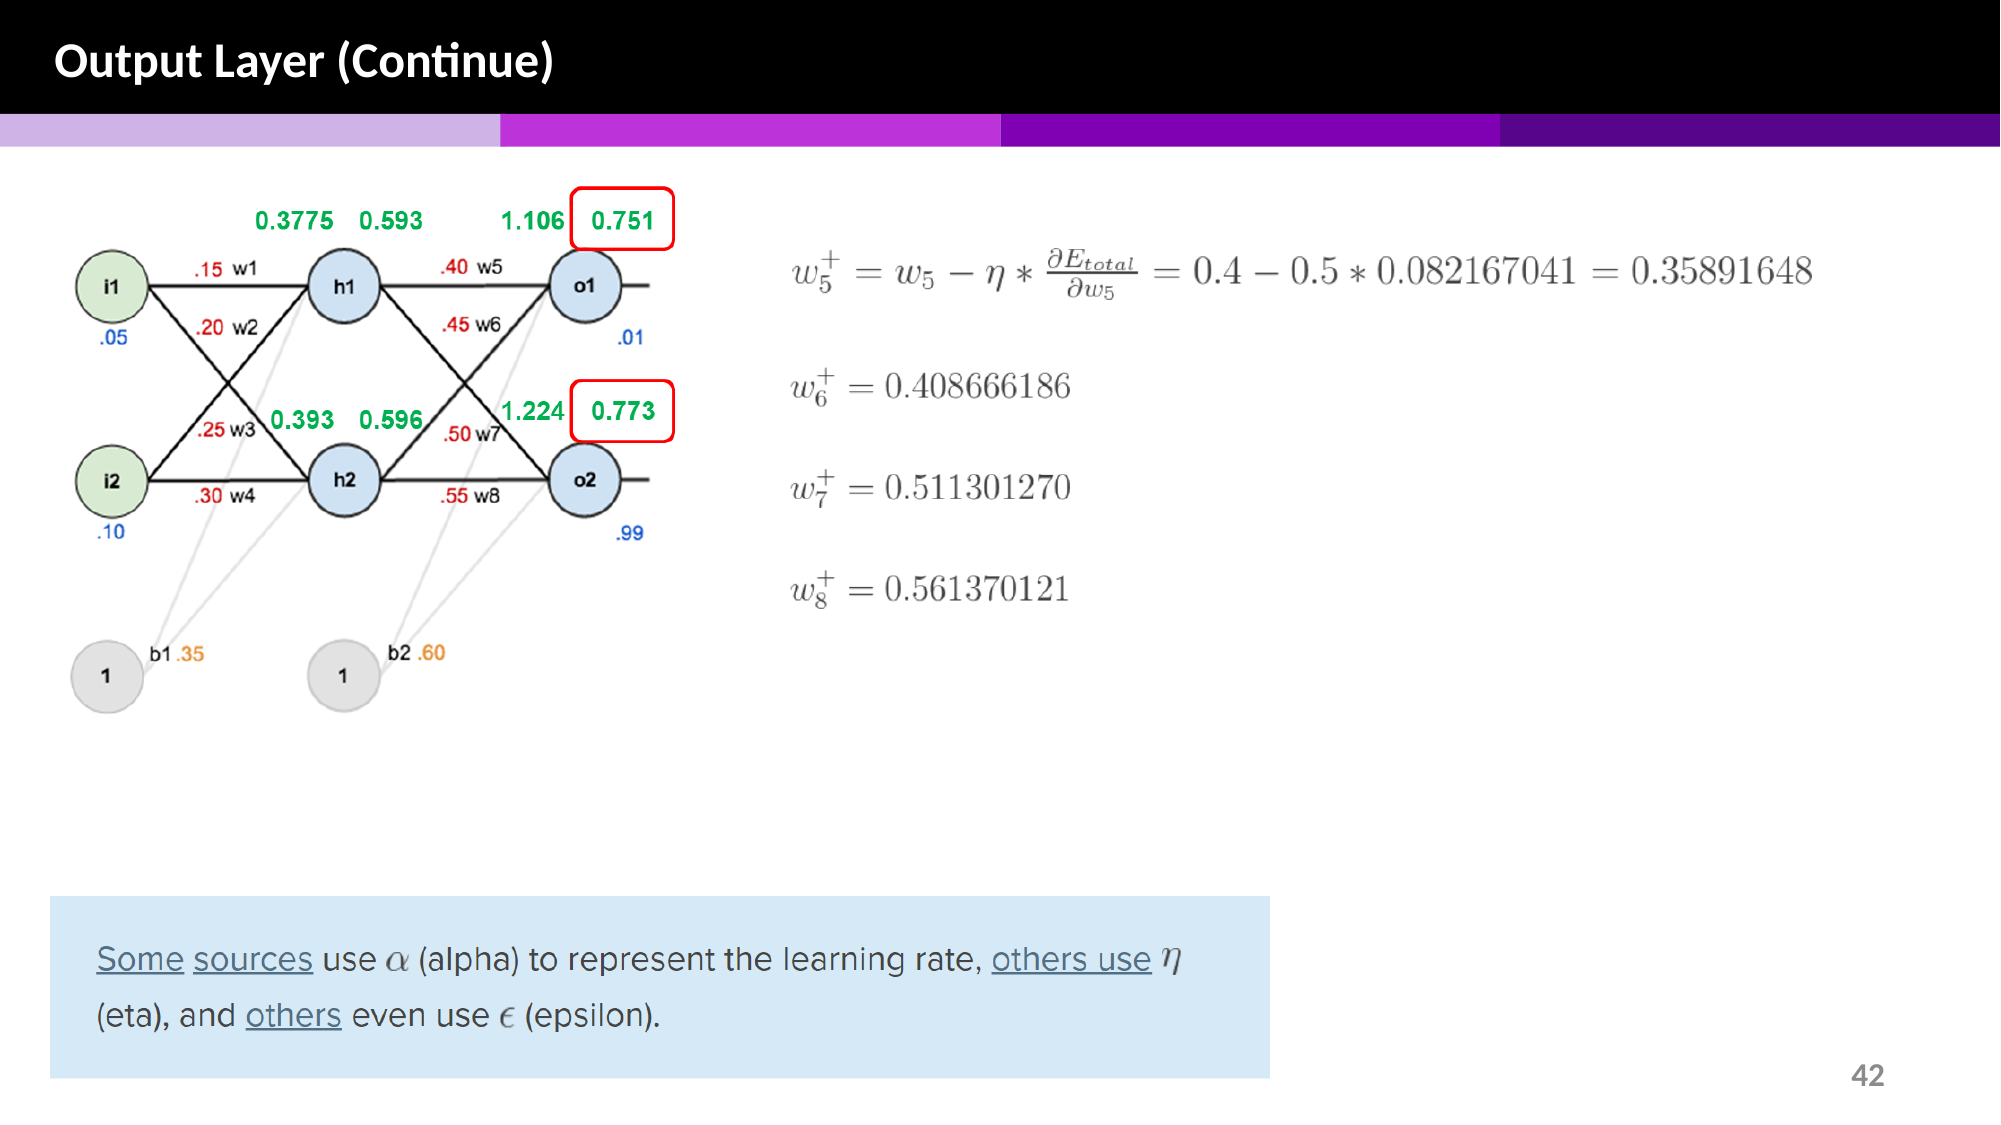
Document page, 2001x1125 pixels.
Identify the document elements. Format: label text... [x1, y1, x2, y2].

picture [57, 186, 709, 740]
picture [0, 854, 1340, 1111]
list Output Layer (Continue) [39, 1, 1964, 114]
picture [726, 203, 1976, 629]
